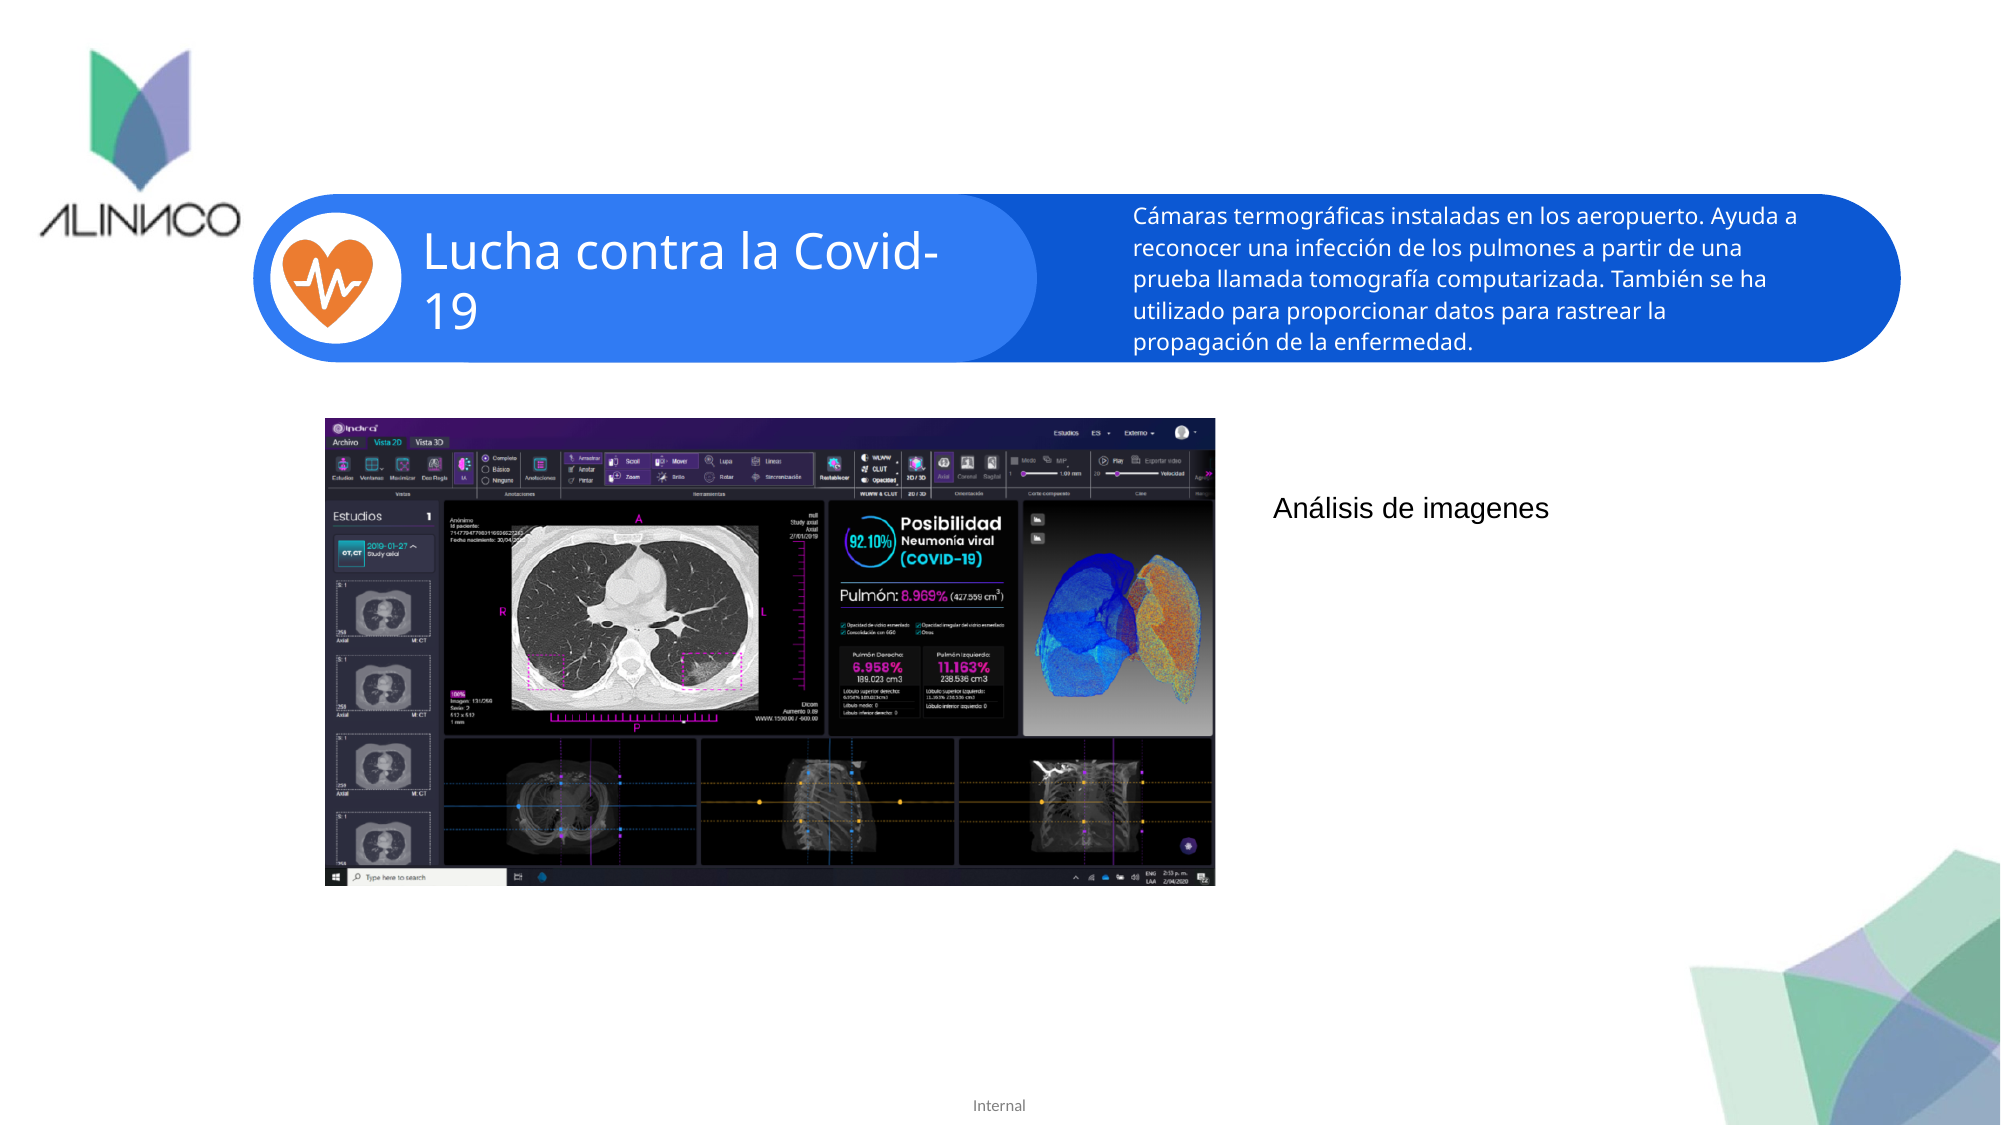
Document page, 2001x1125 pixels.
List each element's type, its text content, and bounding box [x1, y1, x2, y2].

text_box Análisis de imagenes [1258, 474, 1829, 539]
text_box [252, 193, 1902, 363]
picture [0, 0, 2001, 1125]
